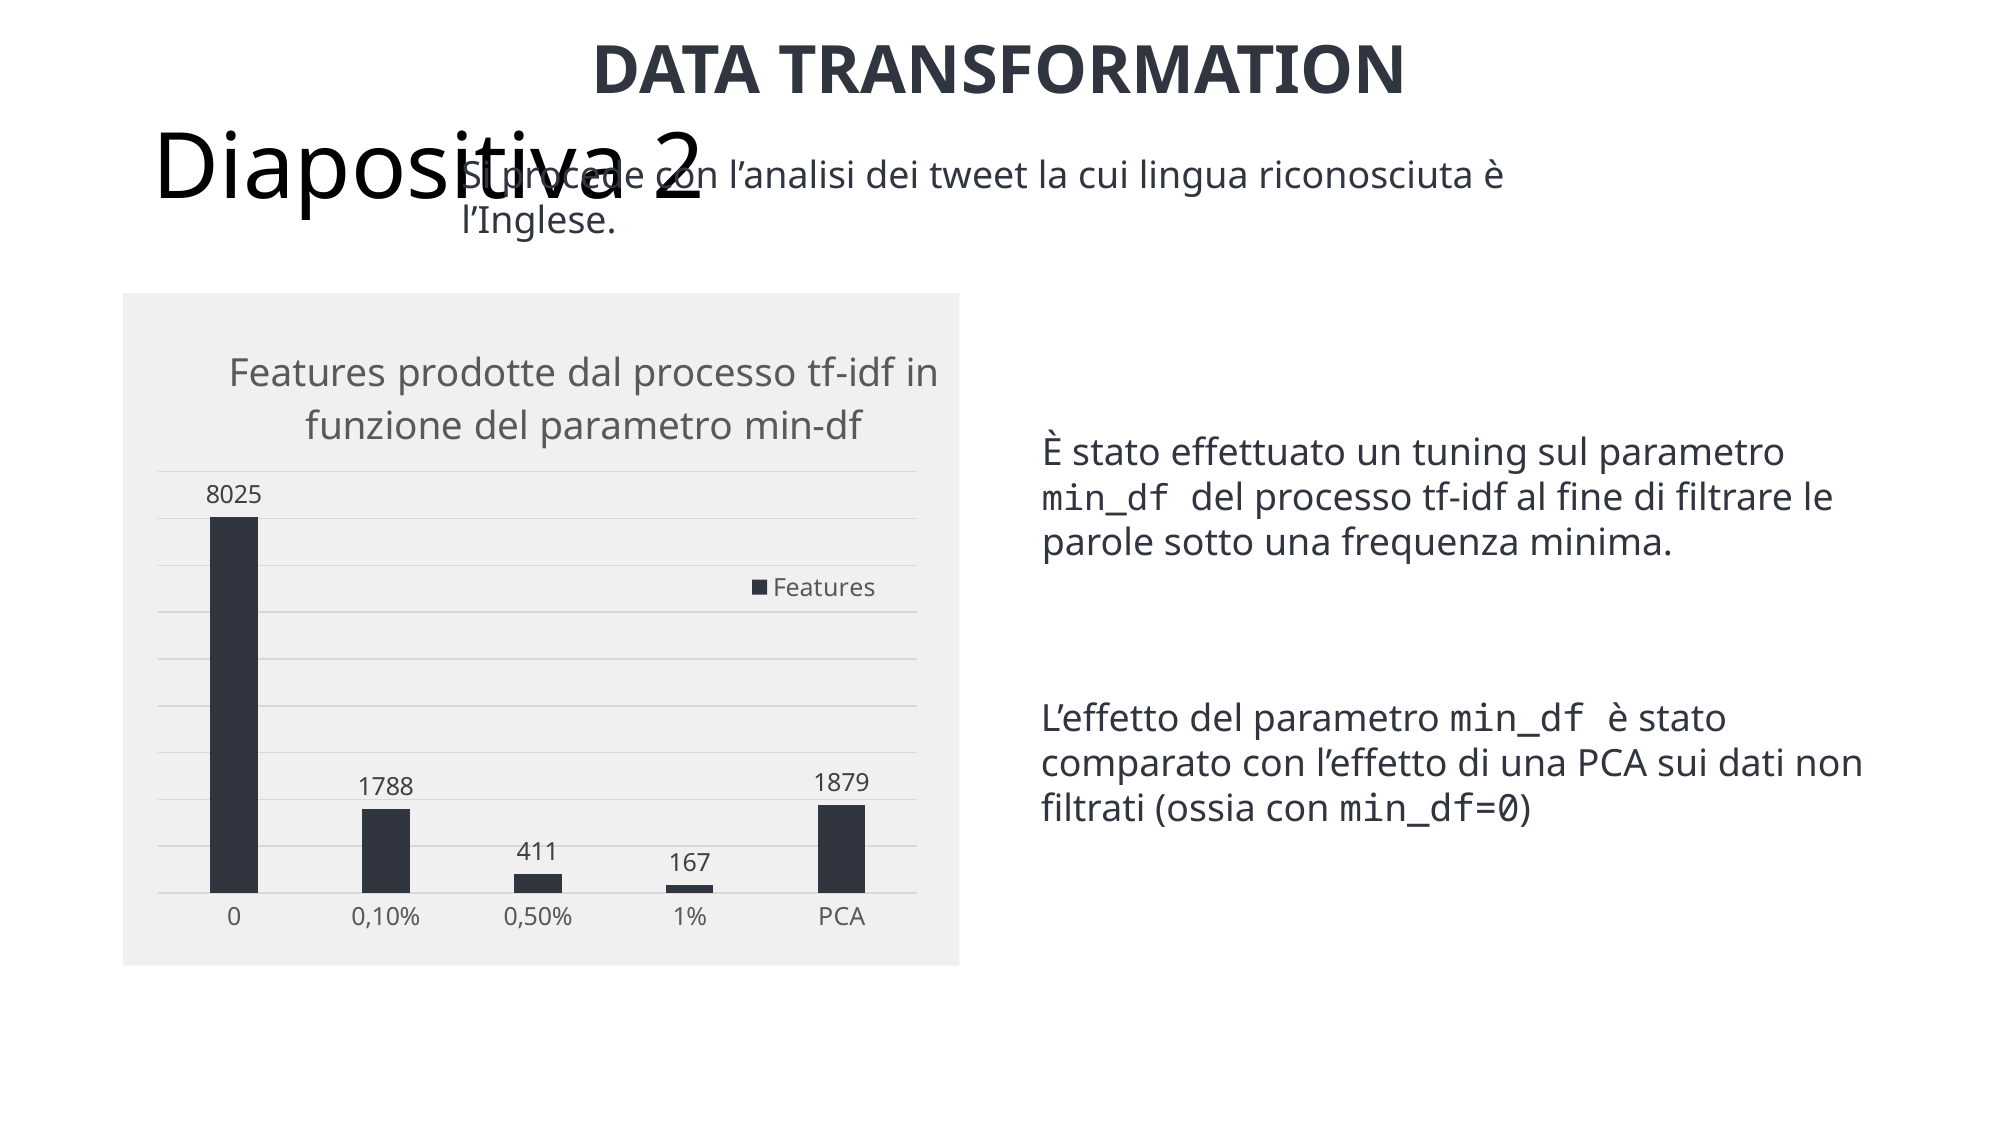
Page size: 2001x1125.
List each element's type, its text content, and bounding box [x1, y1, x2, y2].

text_box È stato effettuato un tuning sul parametro min_df del processo tf-idf al fine di filtrare le parole sotto una frequenza minima. [1090, 420, 1912, 571]
title Diapositiva 2 [137, 59, 1863, 278]
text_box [123, 293, 1090, 966]
text_box L’effetto del parametro min_df è stato comparato con l’effetto di una PCA sui dati non filtrati (ossia con min_df=0) [1090, 686, 1912, 837]
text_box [1505, 739, 1568, 769]
text_box DATA TRANSFORMATION [591, 27, 1409, 59]
text_box Si procede con l’analisi dei tweet la cui lingua riconosciuta è l’Inglese. [446, 143, 1554, 249]
